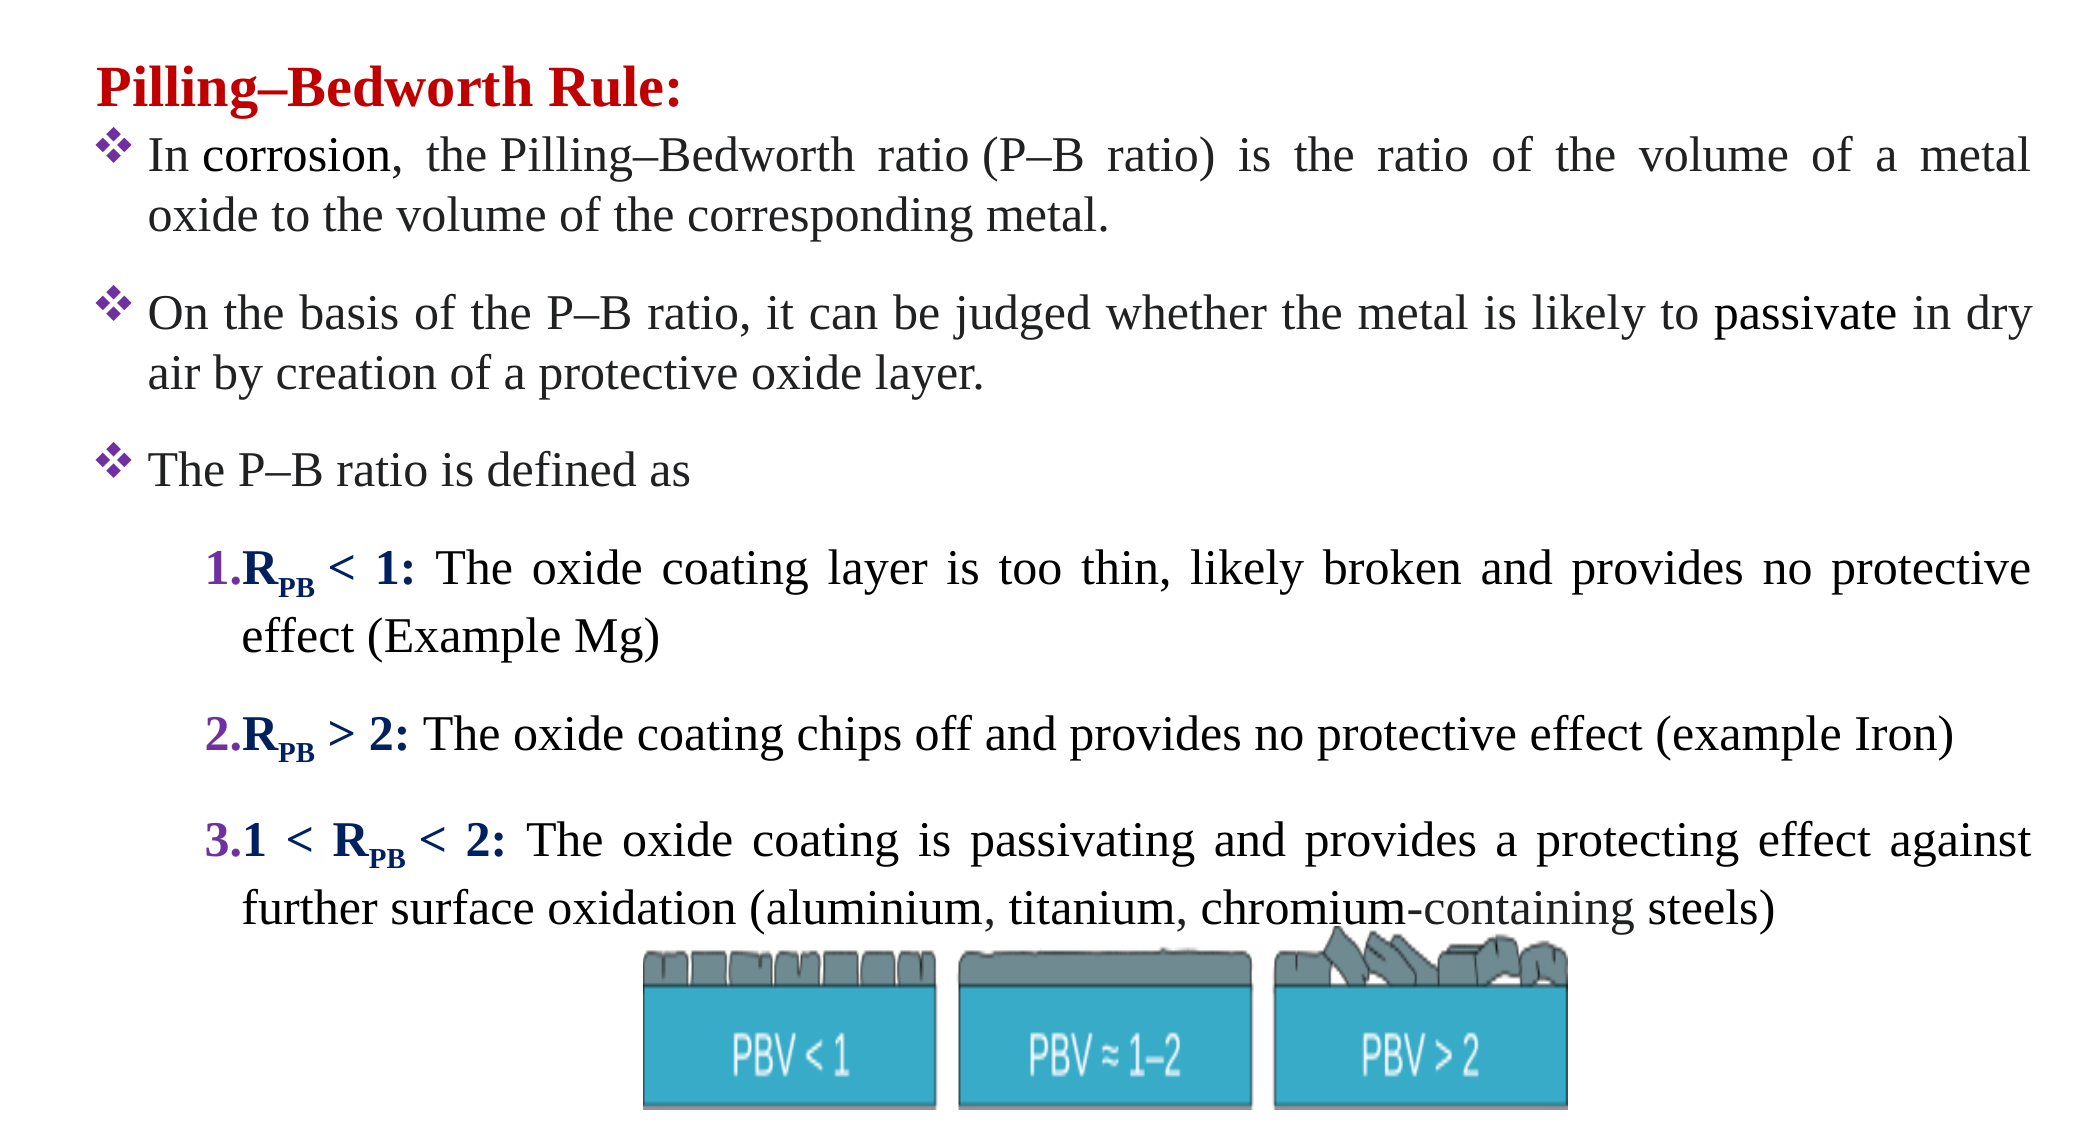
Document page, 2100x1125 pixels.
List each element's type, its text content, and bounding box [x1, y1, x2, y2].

text_box Pilling–Bedworth Rule: [78, 40, 703, 126]
picture [643, 926, 1568, 1110]
